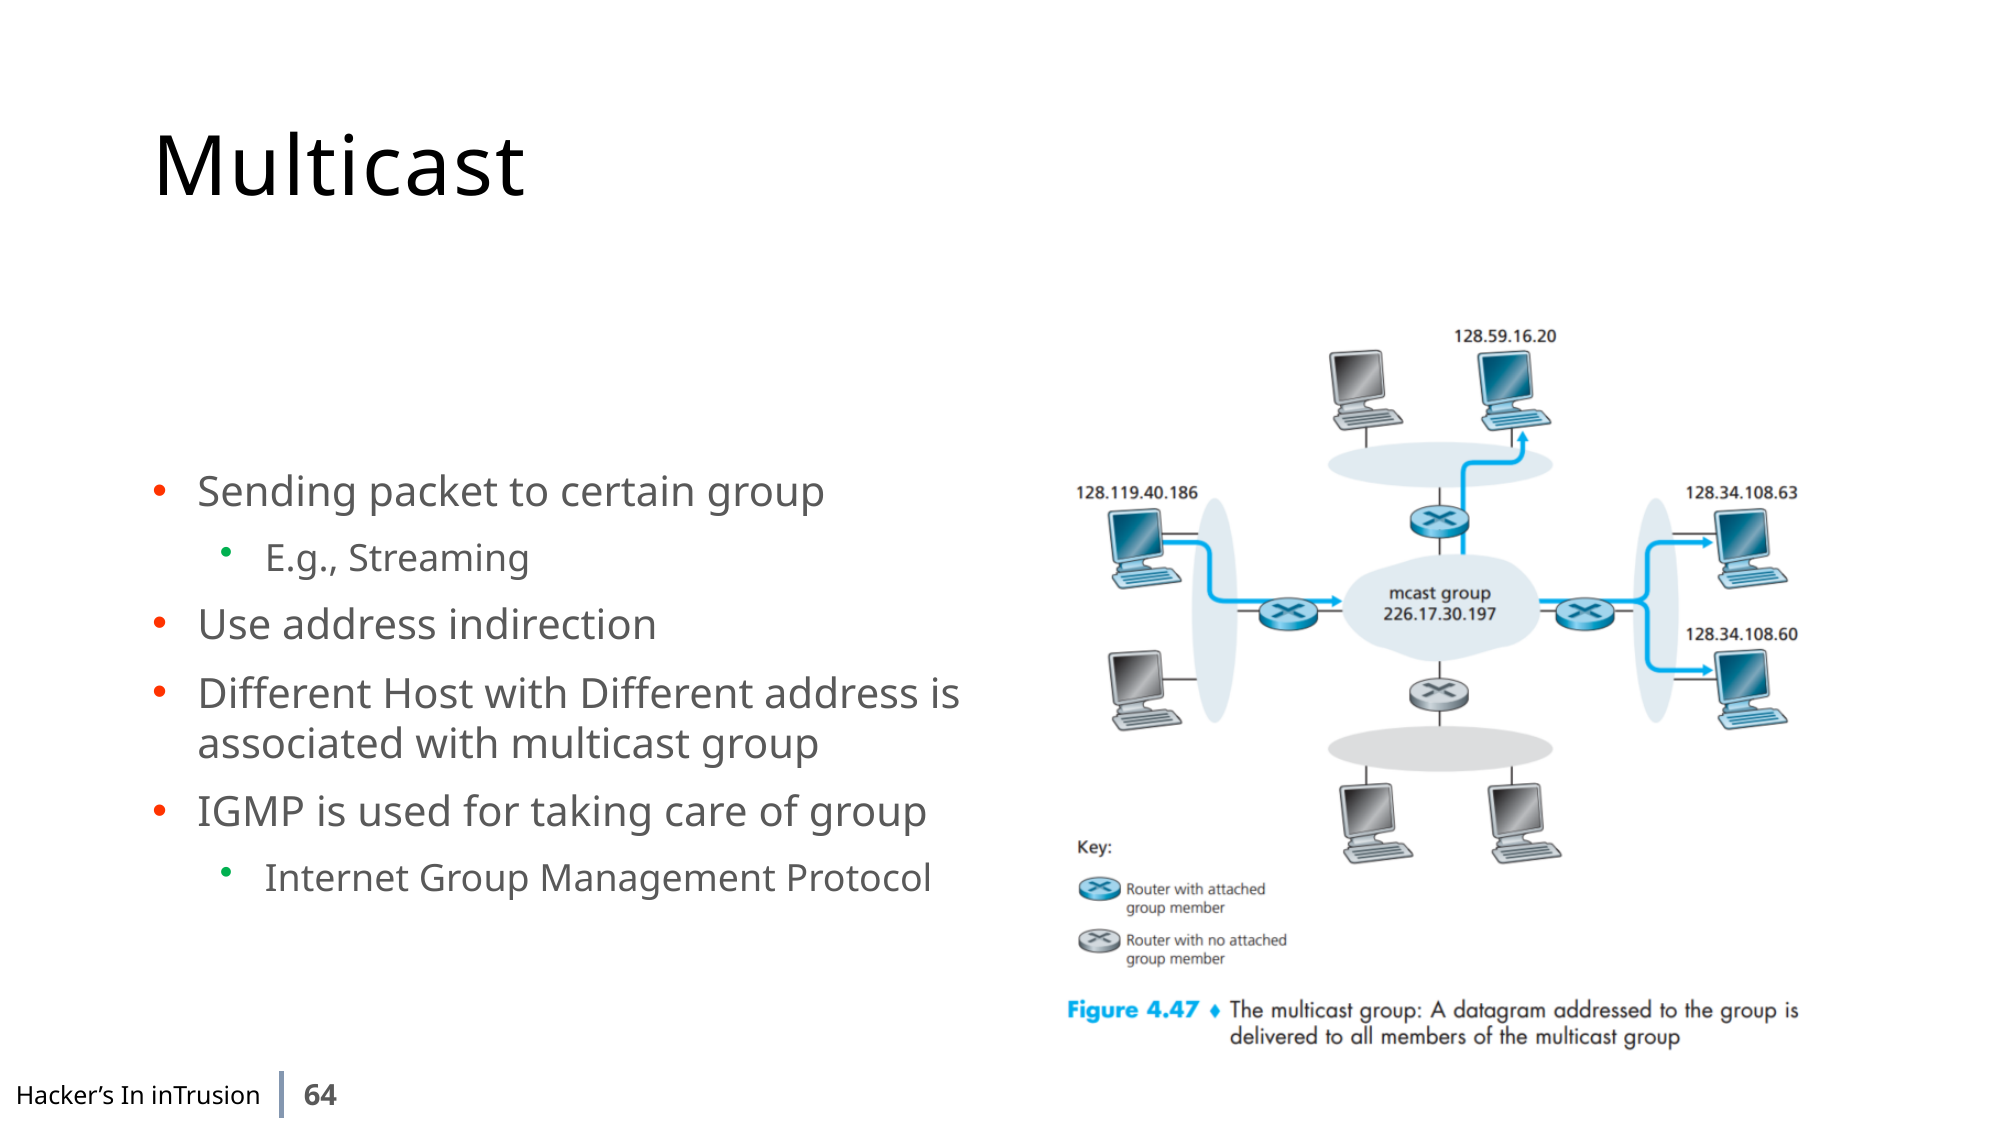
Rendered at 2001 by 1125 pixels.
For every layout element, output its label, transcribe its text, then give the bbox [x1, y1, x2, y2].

title Multicast [137, 59, 1863, 278]
list Sending packet to certain group E.g., Streaming Use address indirection Different Host with Different address is associated with multicast group IGMP is used for taking care of group Internet Group Management Protocol [137, 299, 988, 1065]
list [1012, 307, 1863, 1058]
